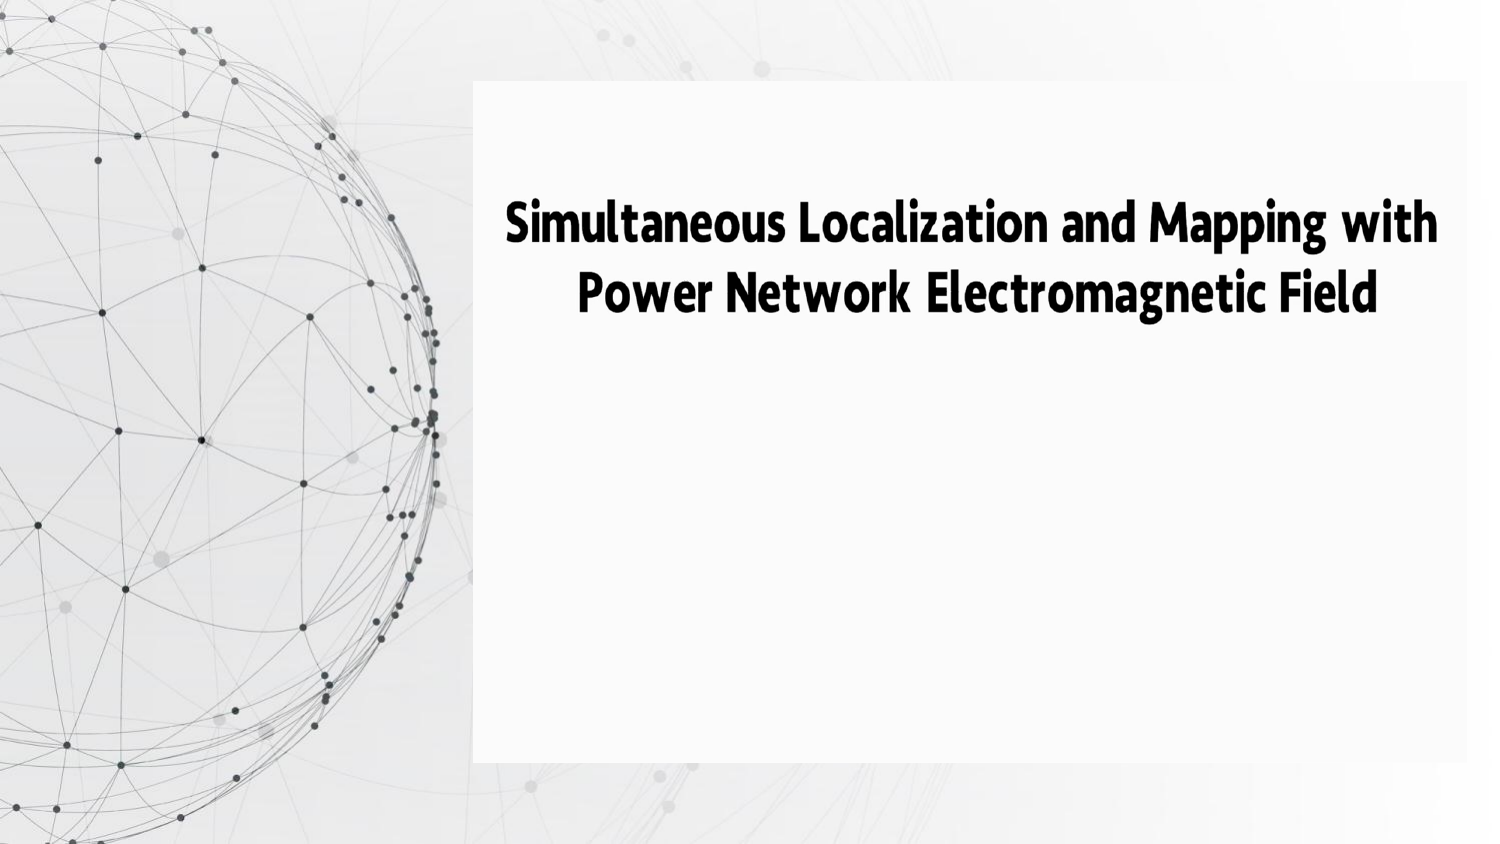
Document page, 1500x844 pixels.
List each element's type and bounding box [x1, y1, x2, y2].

text_box [472, 80, 1468, 763]
picture [0, 0, 1500, 844]
